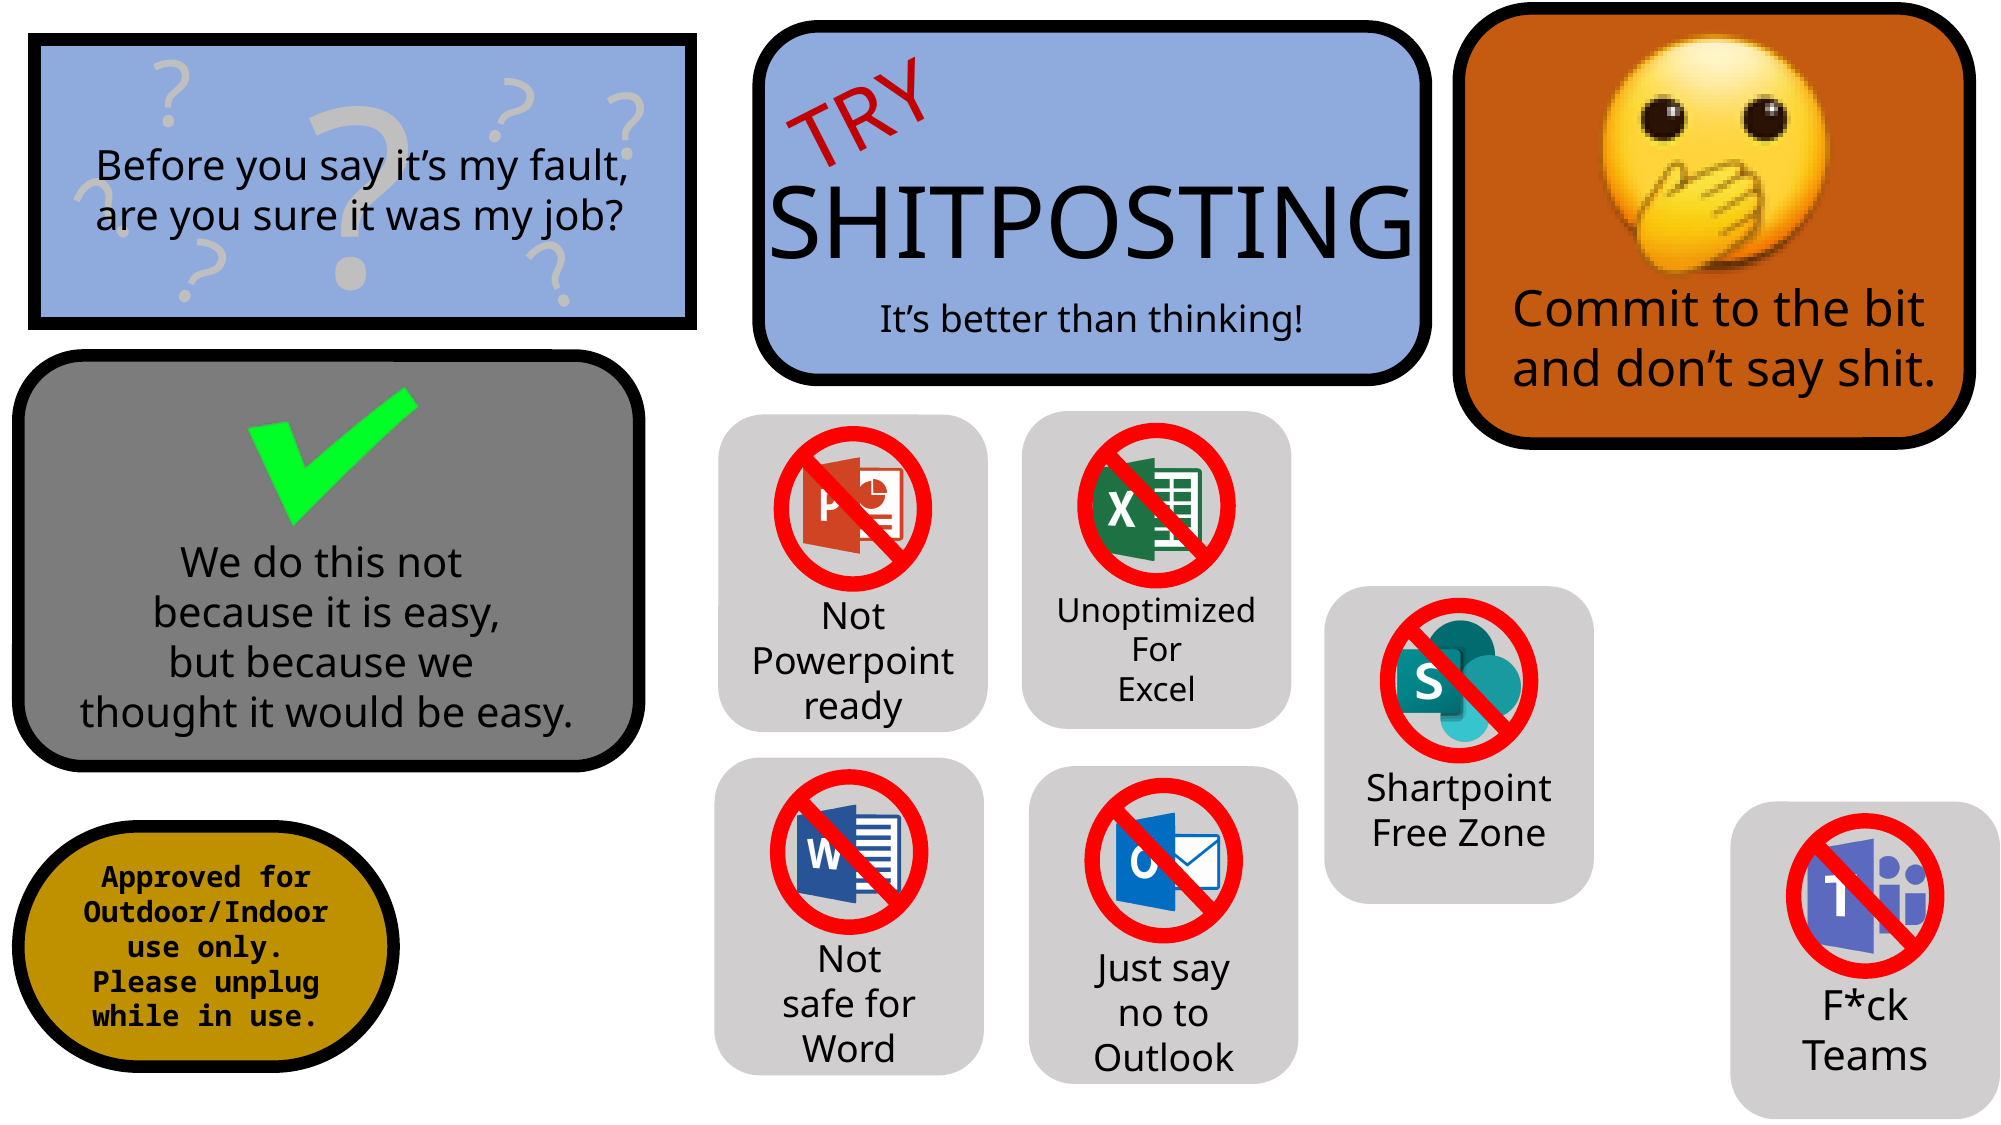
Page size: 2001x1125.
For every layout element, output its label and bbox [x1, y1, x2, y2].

text_box [1458, 8, 1970, 444]
text_box [1028, 766, 1299, 1088]
text_box [34, 27, 692, 349]
text_box [758, 26, 1426, 380]
text_box [18, 355, 640, 767]
text_box [1323, 586, 1595, 904]
text_box [1021, 411, 1292, 729]
text_box [718, 414, 988, 737]
text_box [18, 826, 394, 1067]
text_box [1730, 801, 2000, 1120]
text_box [714, 757, 984, 1080]
